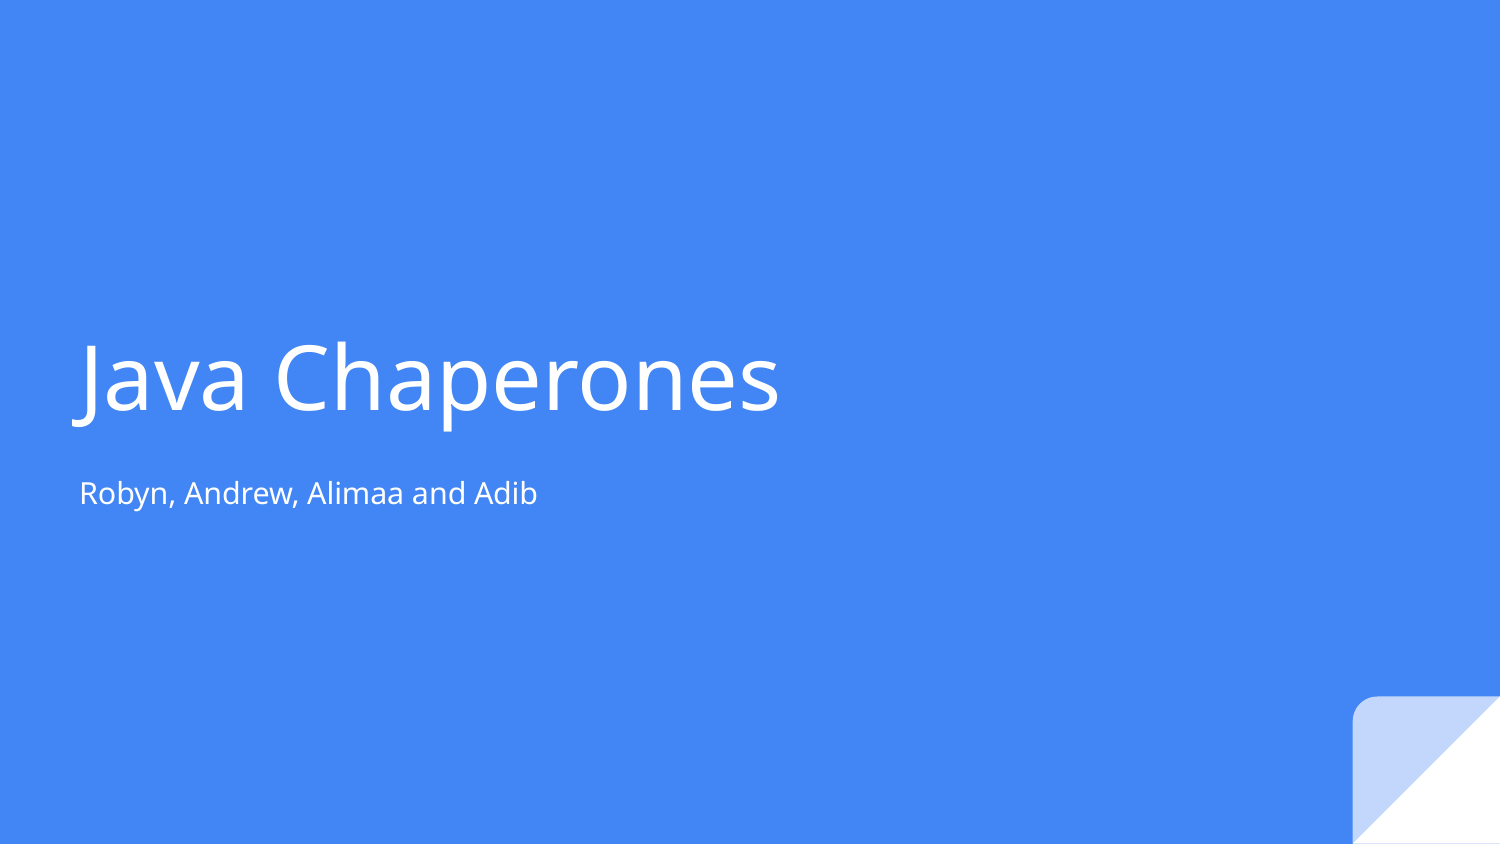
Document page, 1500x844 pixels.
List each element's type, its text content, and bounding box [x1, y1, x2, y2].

subtitle Robyn, Andrew, Alimaa and Adib [64, 457, 1413, 529]
title Java Chaperones [64, 298, 1413, 452]
